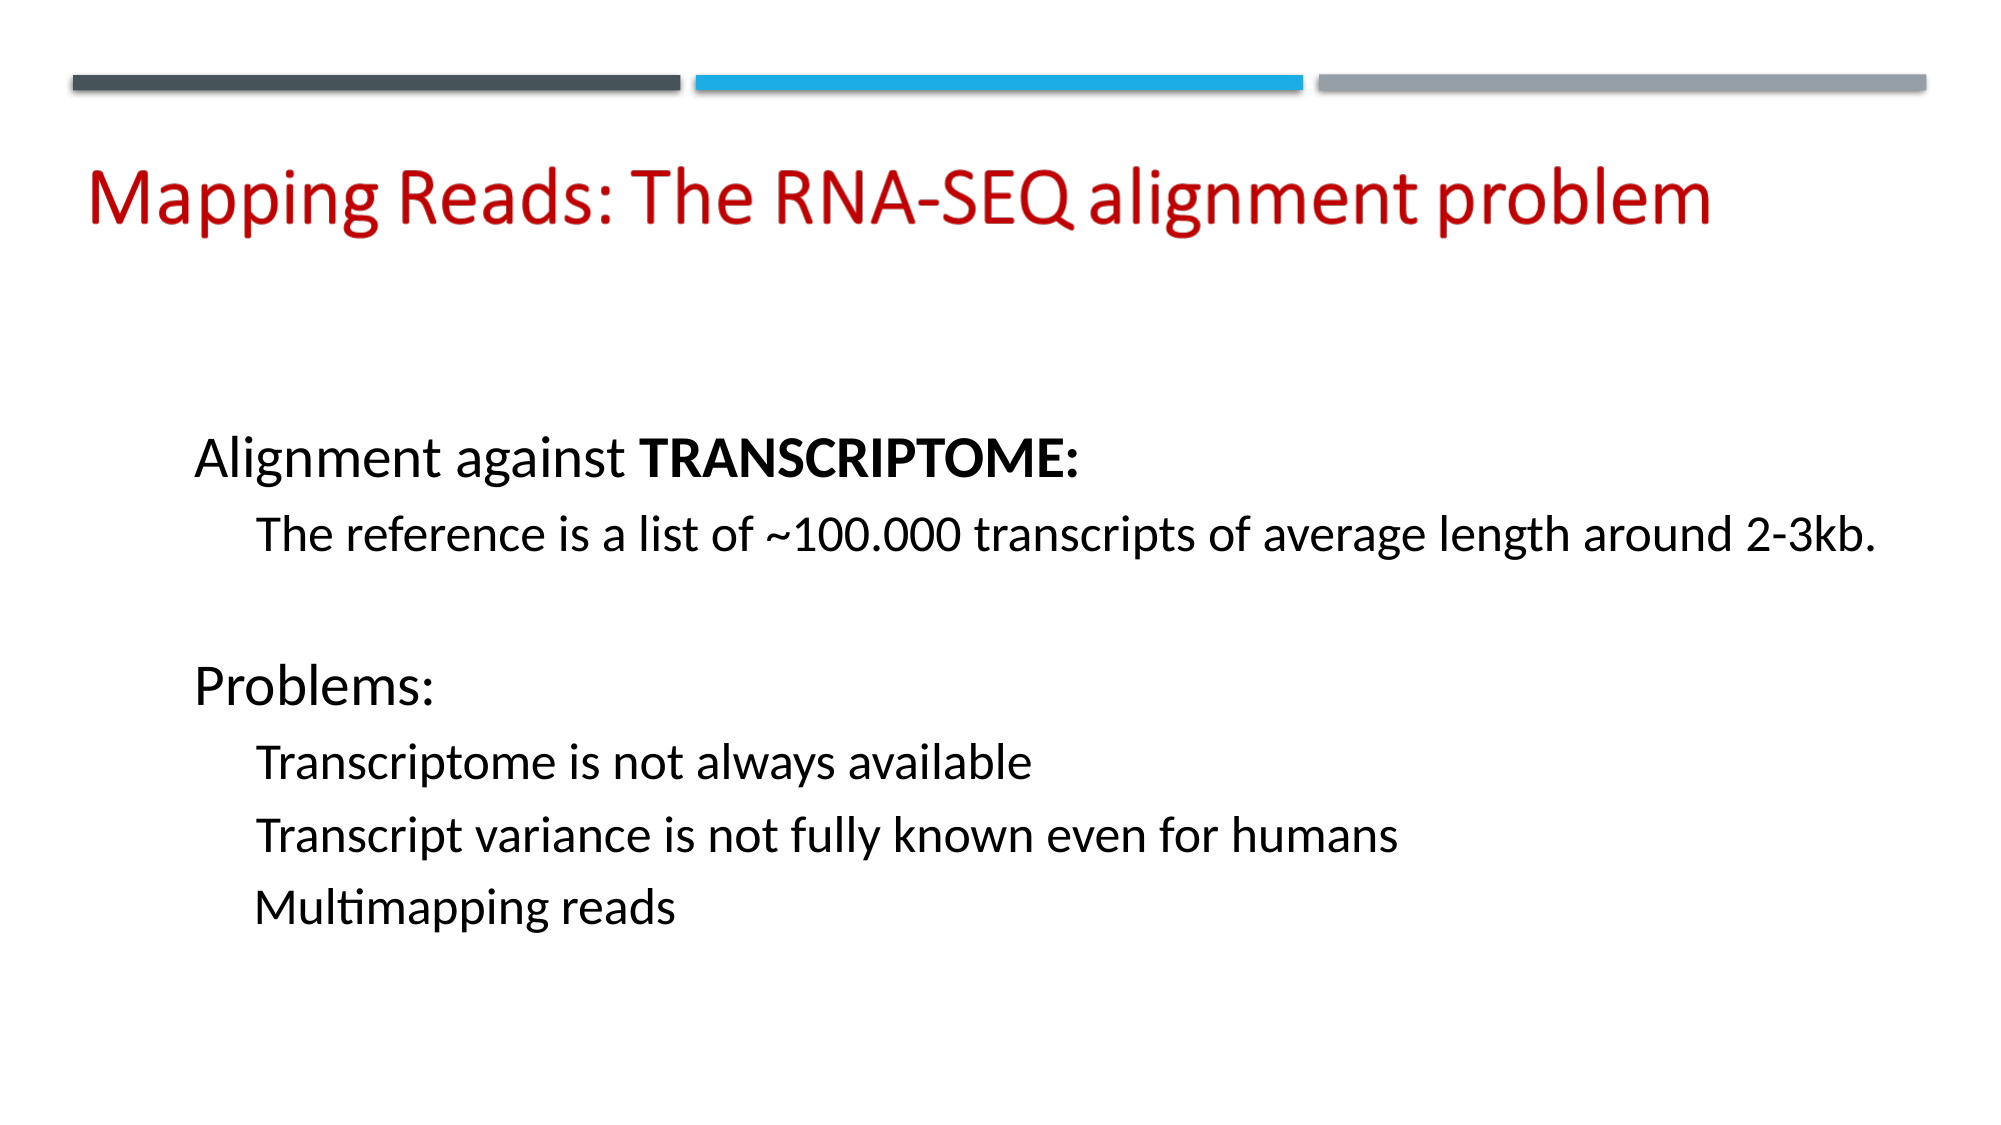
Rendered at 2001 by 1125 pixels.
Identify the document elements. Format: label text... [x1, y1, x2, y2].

picture [34, 102, 1880, 298]
text_box Alignment against TRANSCRIPTOME: The reference is a list of ~100.000 transcripts of average length around 2-3kb. Problems: Transcriptome is not always available Transcript variance is not fully known even for humans Multimapping reads [179, 410, 1909, 965]
